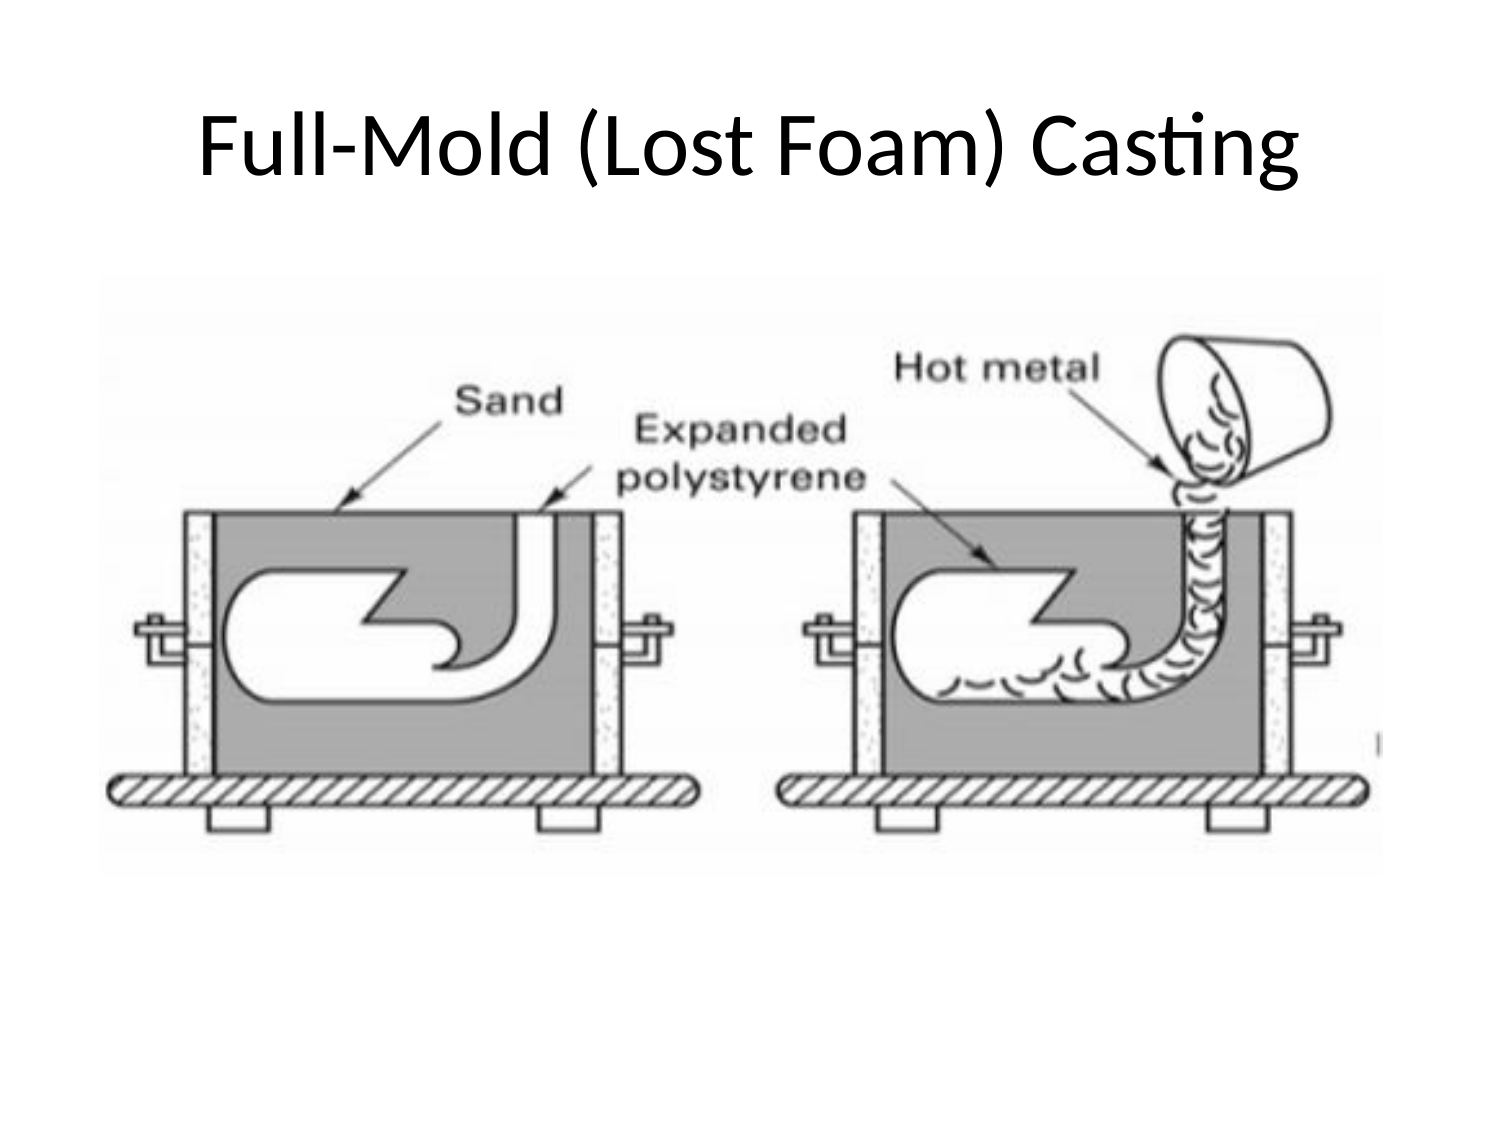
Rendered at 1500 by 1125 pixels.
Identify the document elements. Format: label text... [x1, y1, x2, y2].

title Full-Mold (Lost Foam) Casting [75, 45, 1425, 233]
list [99, 274, 1384, 877]
